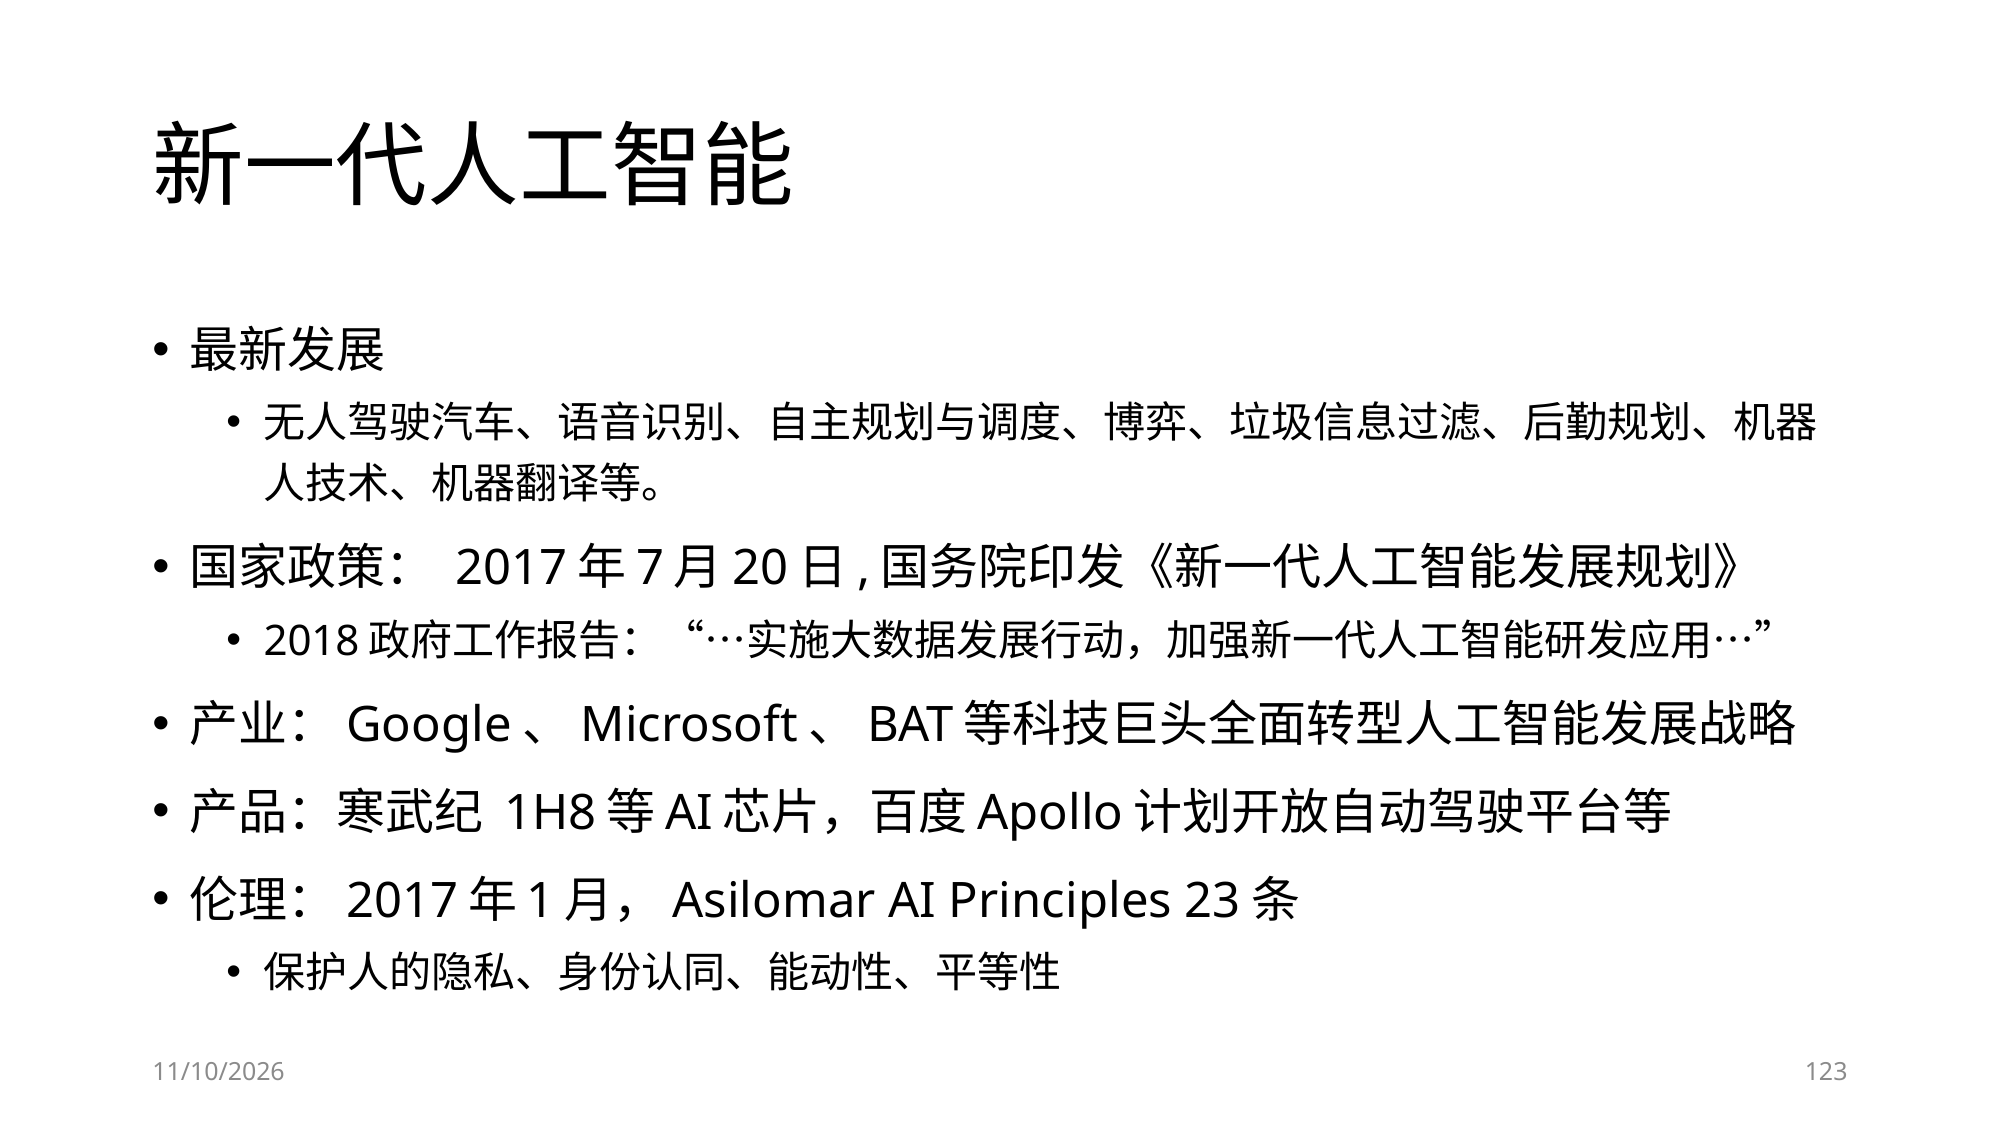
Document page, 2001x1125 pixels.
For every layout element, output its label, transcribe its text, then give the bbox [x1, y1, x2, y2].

list 最新发展 无人驾驶汽车、语音识别、自主规划与调度、博弈、垃圾信息过滤、后勤规划、机器人技术、机器翻译等。 国家政策： 2017年7月20日,国务院印发《新一代人工智能发展规划》 2018政府工作报告：“…实施大数据发展行动，加强新一代人工智能研发应用…” 产业：Google、Microsoft、BAT等科技巨头全面转型人工智能发展战略 产品：寒武纪 1H8等AI芯片，百度Apollo计划开放自动驾驶平台等 伦理：2017年1月，Asilomar AI Principles 23条 保护人的隐私、身份认同、能动性、平等性 [137, 299, 1863, 1014]
slide_number 123 [1412, 1042, 1863, 1103]
title 新一代人工智能 [137, 59, 1863, 278]
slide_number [137, 1042, 588, 1103]
